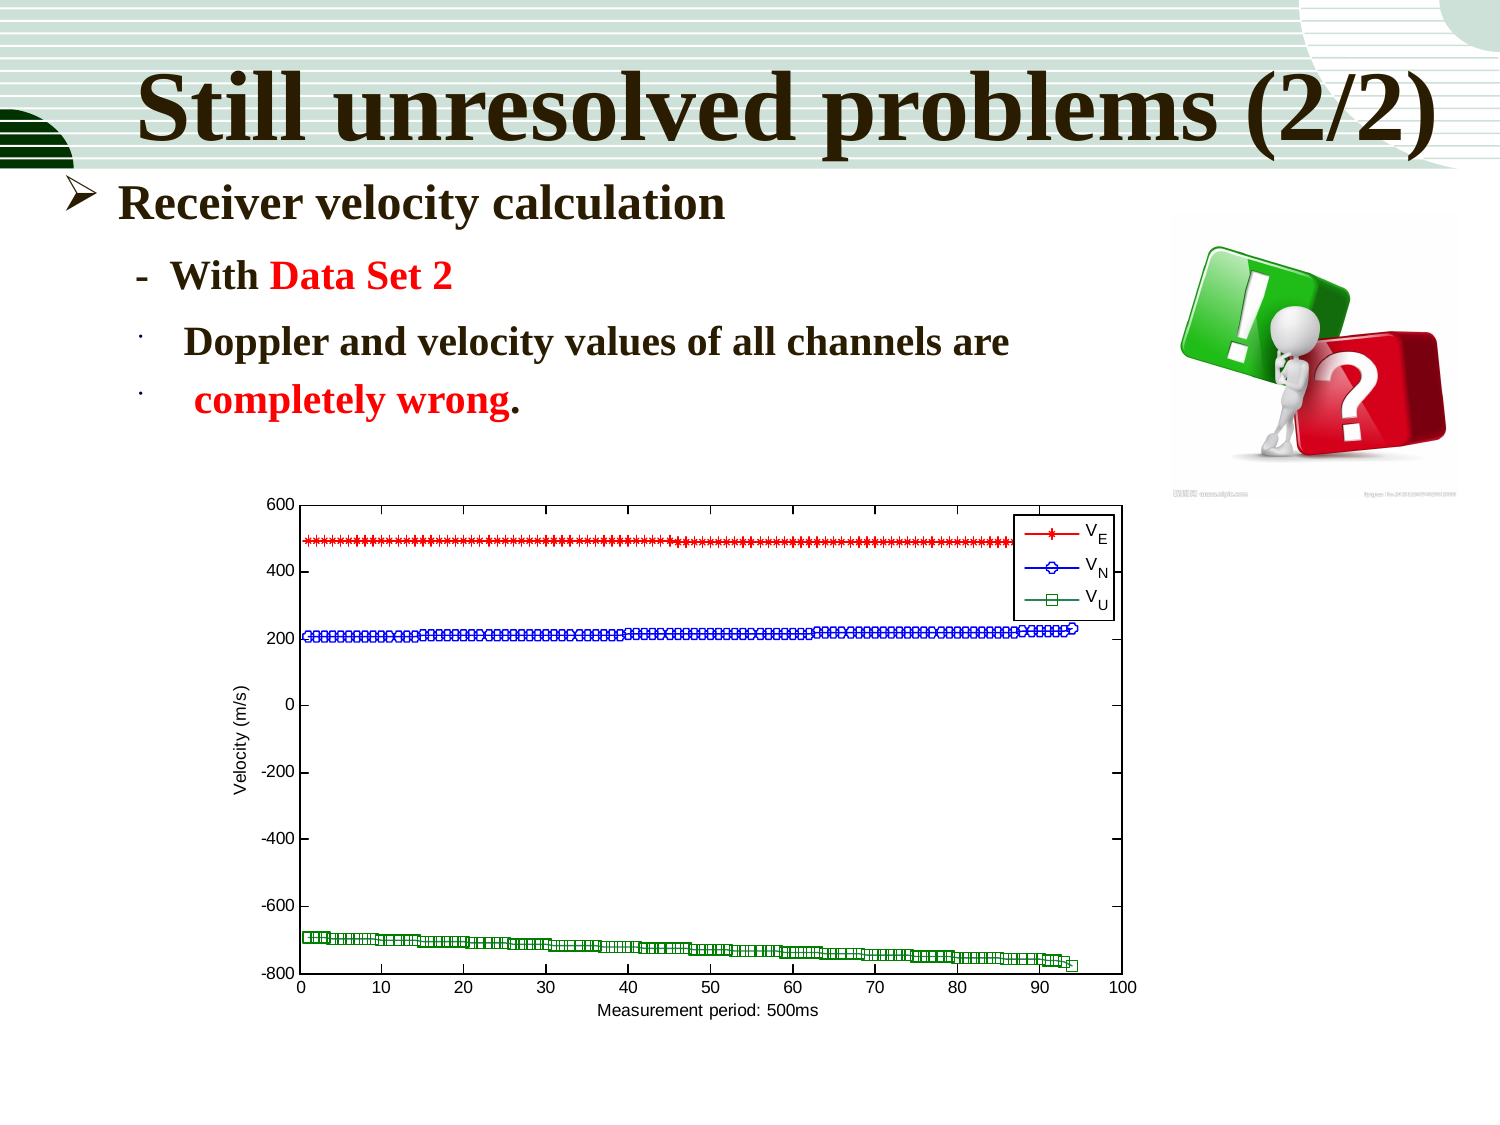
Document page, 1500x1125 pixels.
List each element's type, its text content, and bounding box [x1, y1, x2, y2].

text_box Still unresolved problems (2/2) [112, 50, 1463, 150]
text_box Receiver velocity calculation - With Data Set 2 Doppler and velocity values of all channels are completely wrong. [46, 162, 1416, 550]
picture [162, 212, 1459, 1038]
